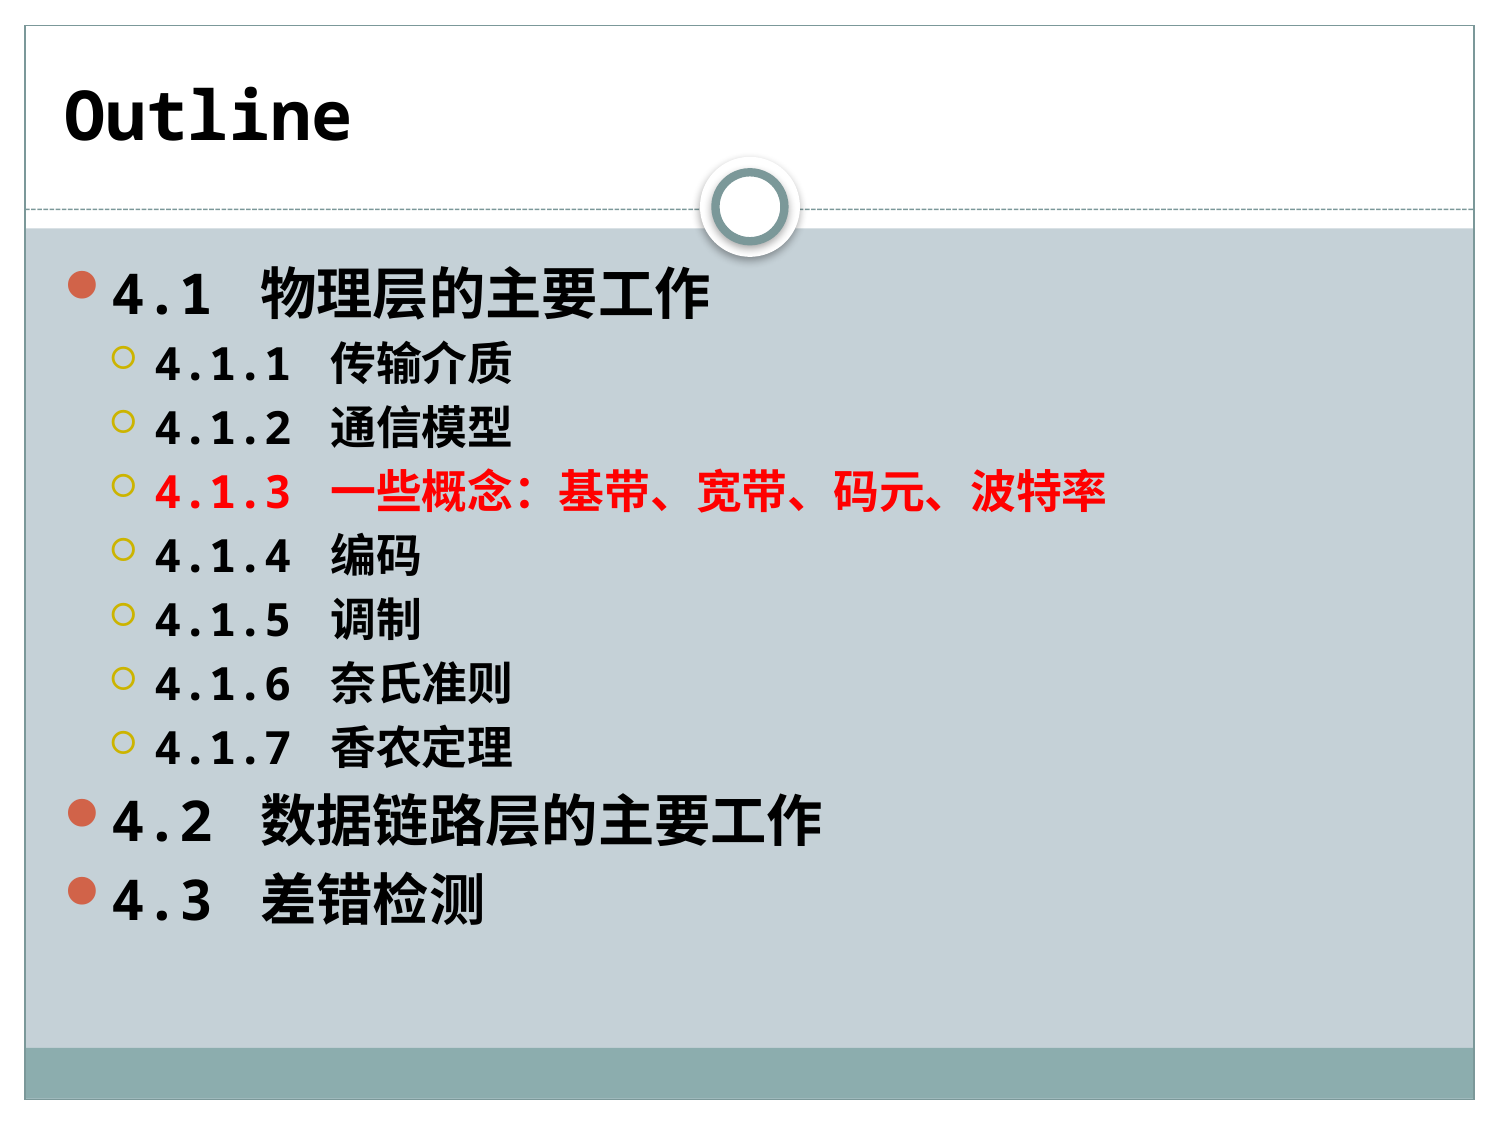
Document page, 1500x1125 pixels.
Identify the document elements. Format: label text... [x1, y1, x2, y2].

title Outline [49, 37, 1450, 162]
list 4.1 物理层的主要工作 4.1.1 传输介质 4.1.2 通信模型 4.1.3 一些概念：基带、宽带、码元、波特率 4.1.4 编码 4.1.5 调制 4.1.6 奈氏准则 4.1.7 香农定理 4.2 数据链路层的主要工作 4.3 差错检测 [49, 250, 1445, 1001]
